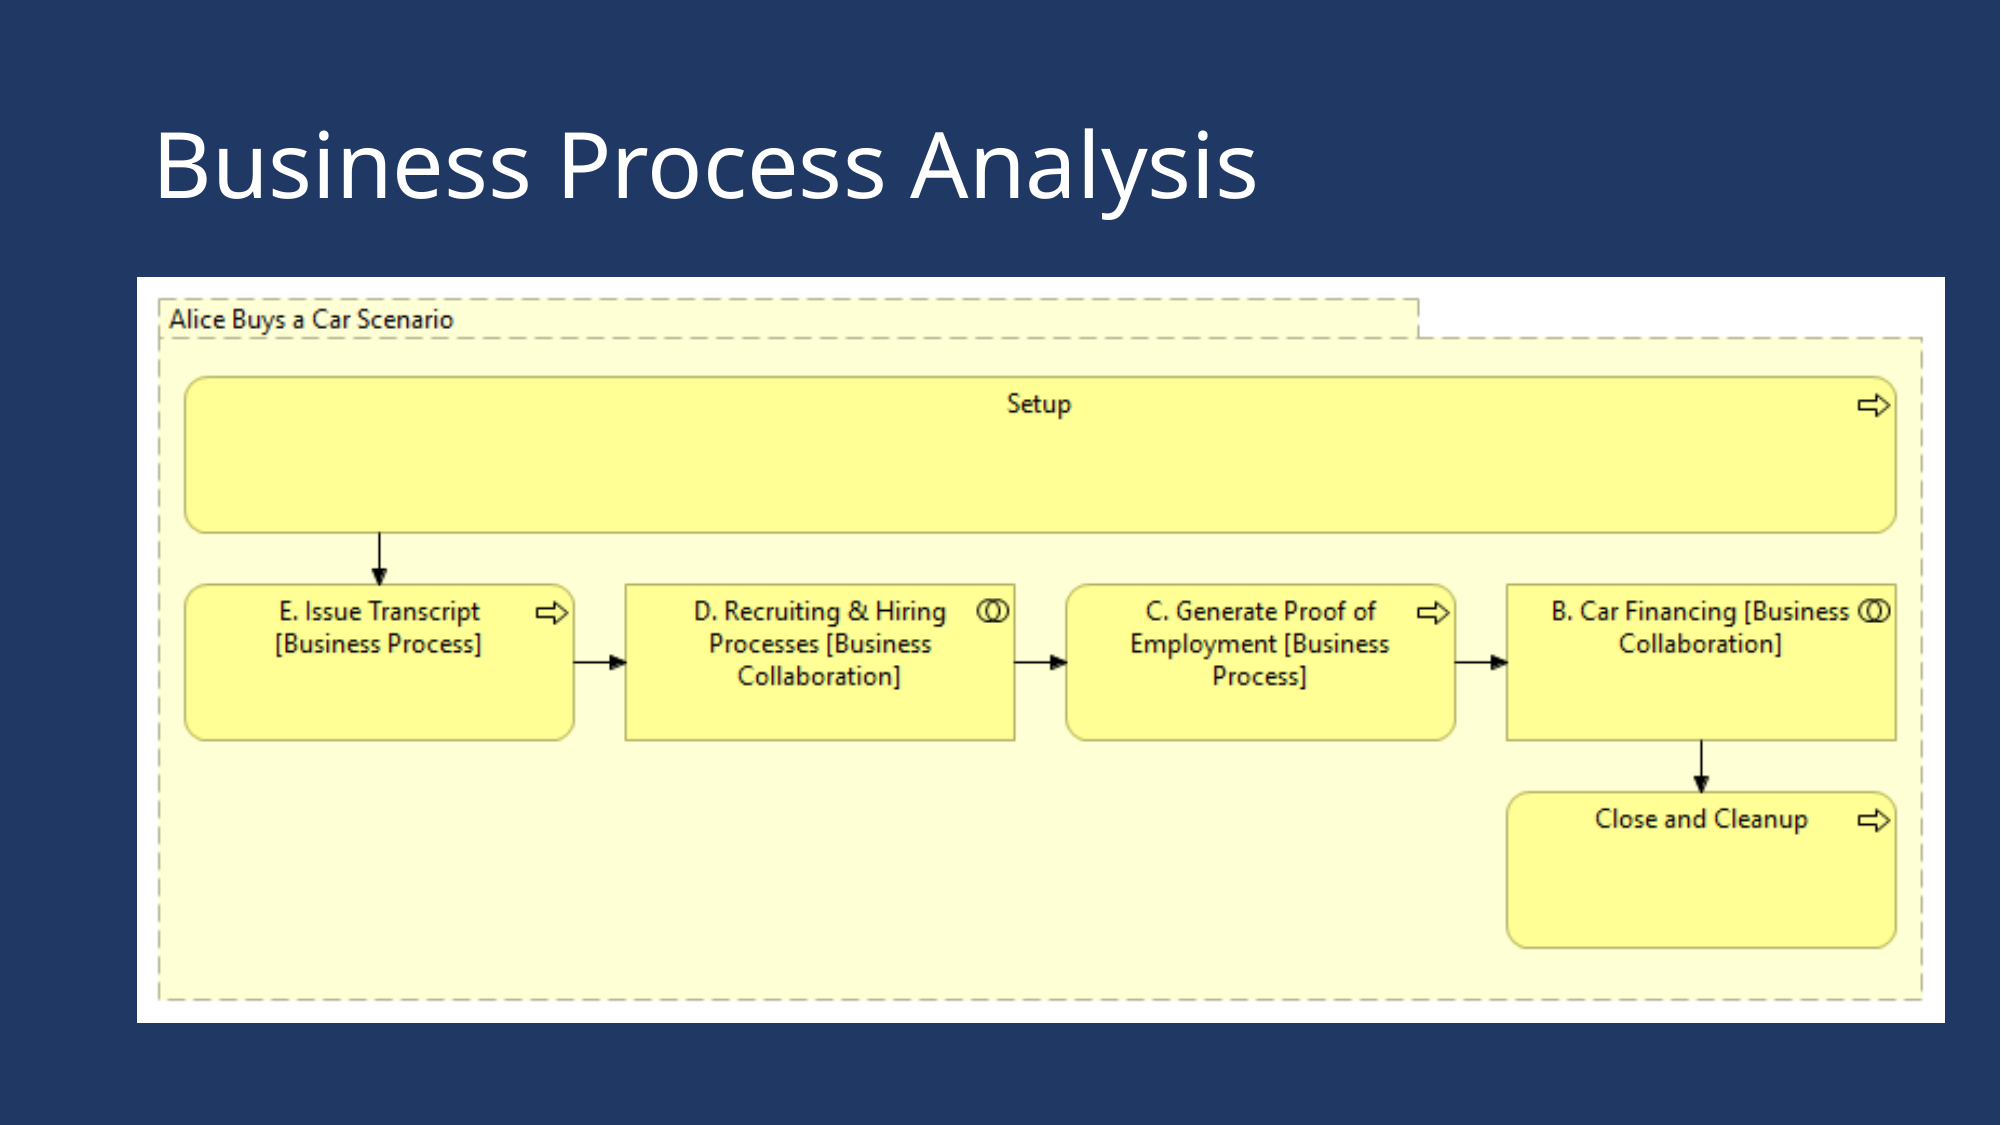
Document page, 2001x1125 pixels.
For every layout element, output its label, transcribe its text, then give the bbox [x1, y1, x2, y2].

picture [137, 277, 1945, 1023]
title Business Process Analysis [137, 59, 1863, 277]
